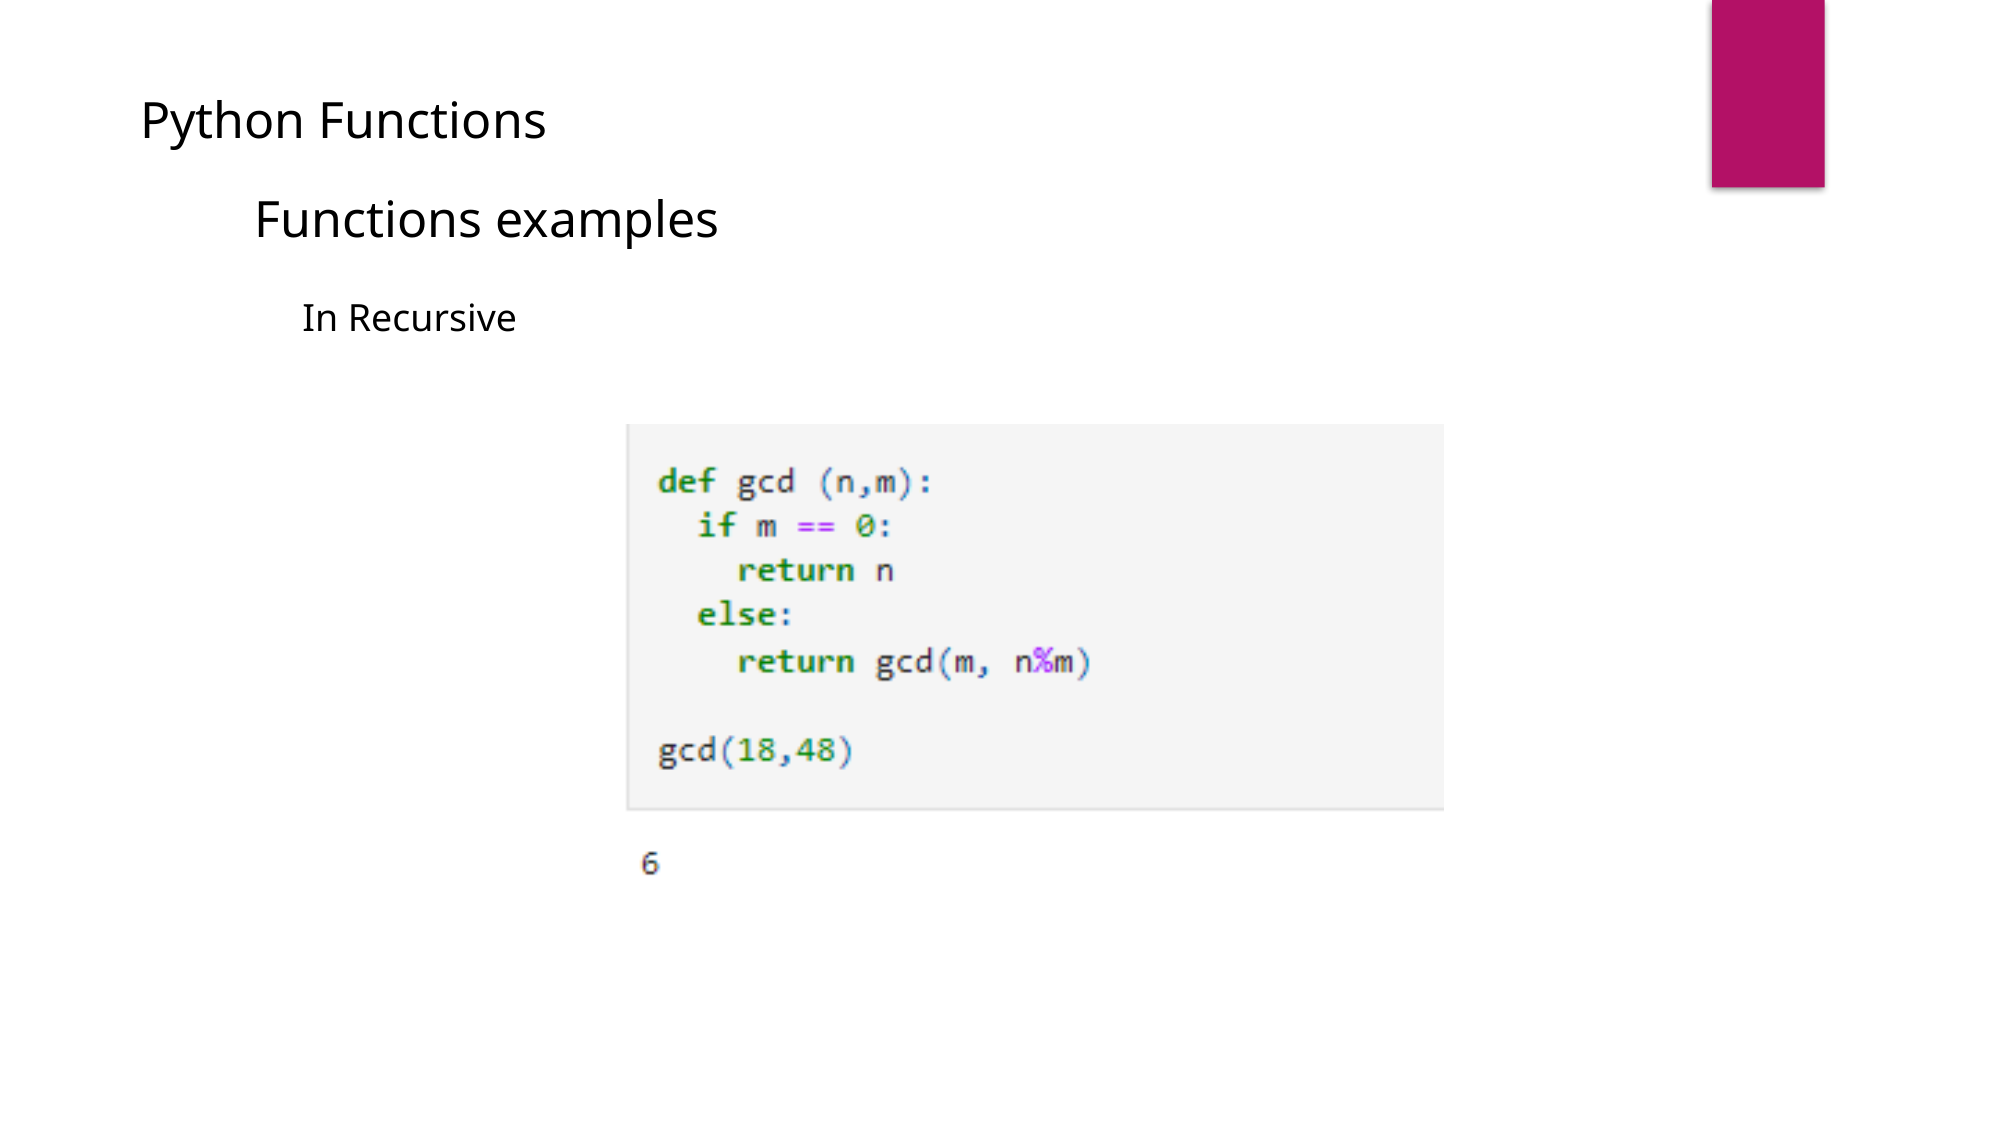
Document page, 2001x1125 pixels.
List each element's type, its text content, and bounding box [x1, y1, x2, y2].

text_box Functions examples [239, 179, 1000, 255]
picture [619, 424, 1444, 926]
text_box Python Functions [125, 81, 968, 216]
text_box In Recursive [287, 287, 1365, 392]
